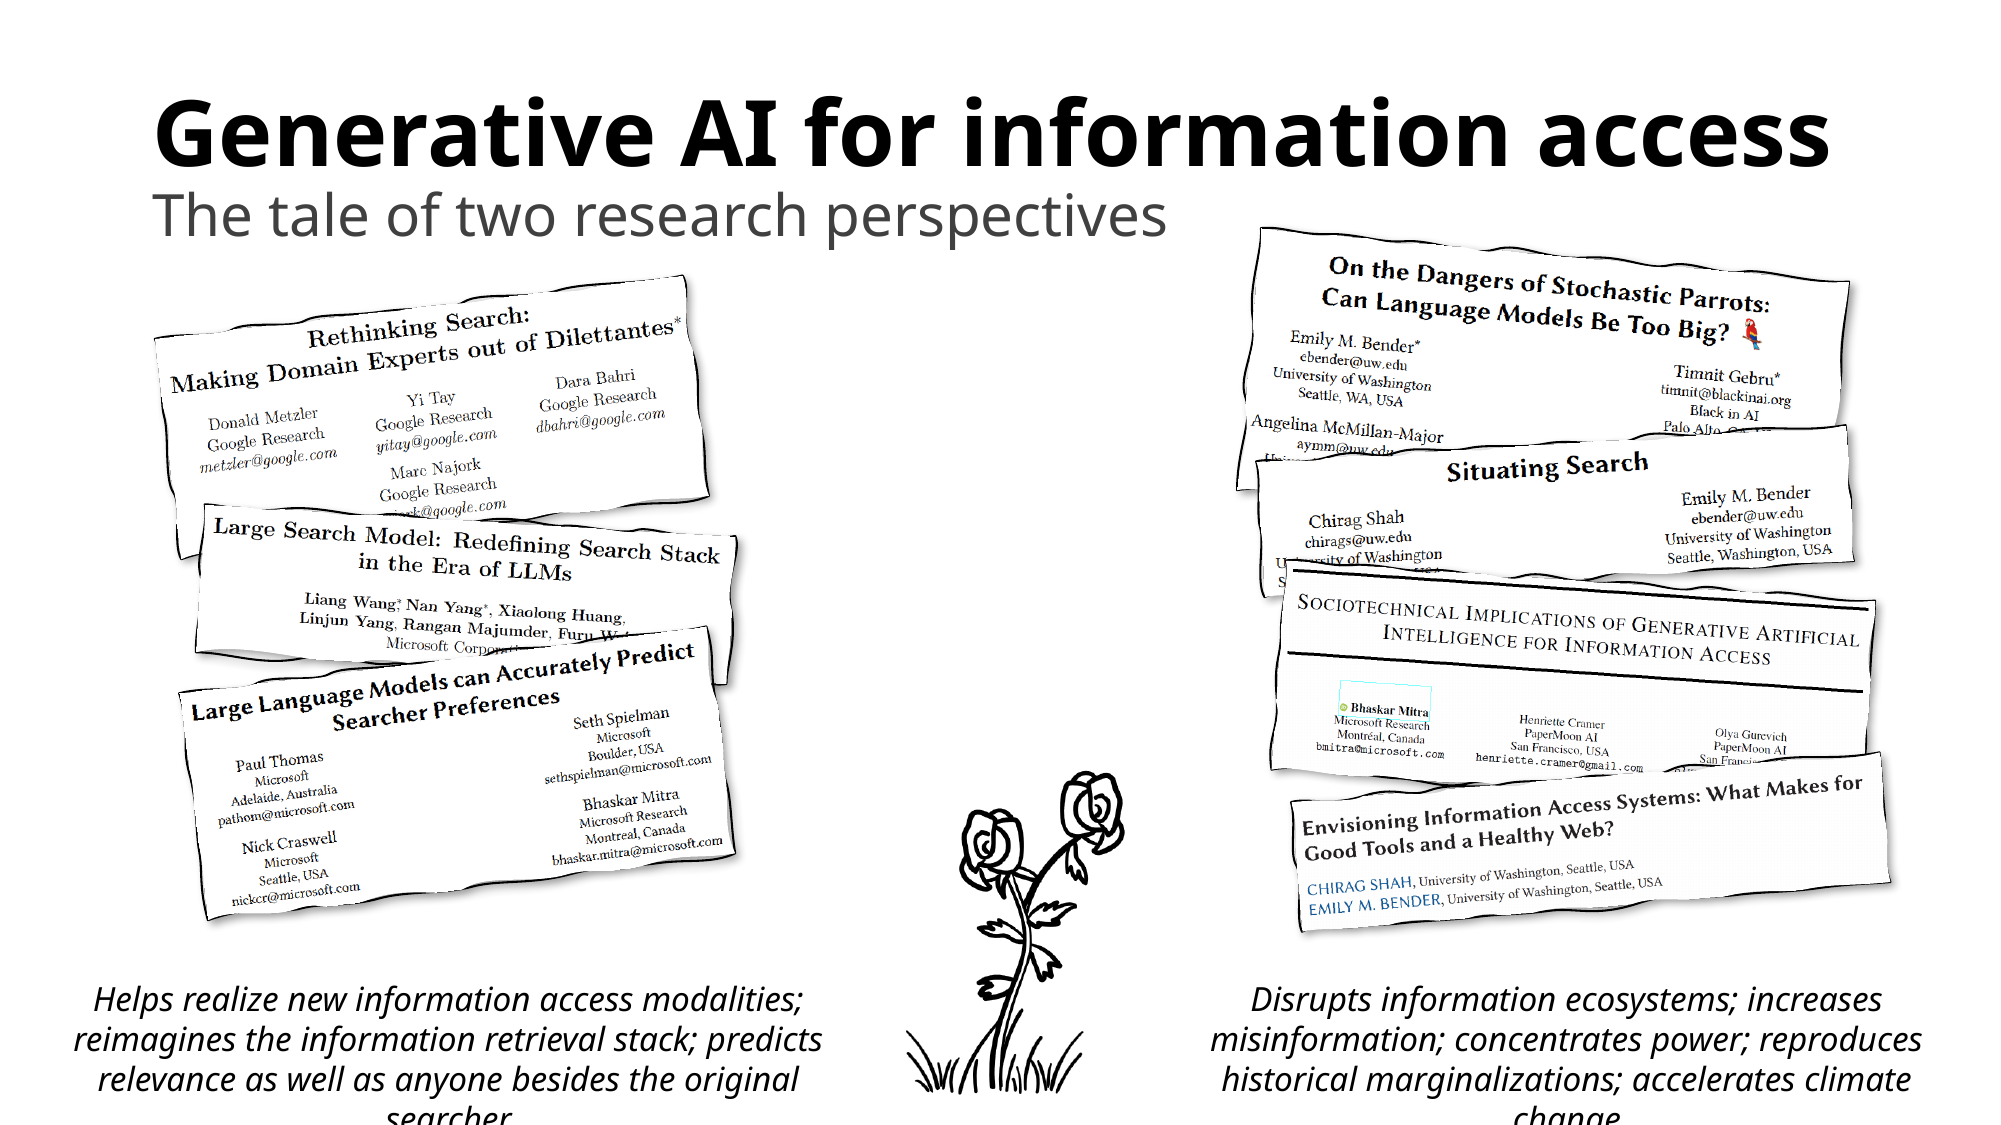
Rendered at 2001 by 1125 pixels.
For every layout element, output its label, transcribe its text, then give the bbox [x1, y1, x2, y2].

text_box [21, 305, 876, 1108]
title Generative AI for information access The tale of two research perspectives [137, 59, 1863, 278]
picture [426, 277, 669, 305]
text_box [1155, 253, 1978, 1108]
picture [1269, 228, 1546, 253]
picture [892, 756, 1140, 1108]
